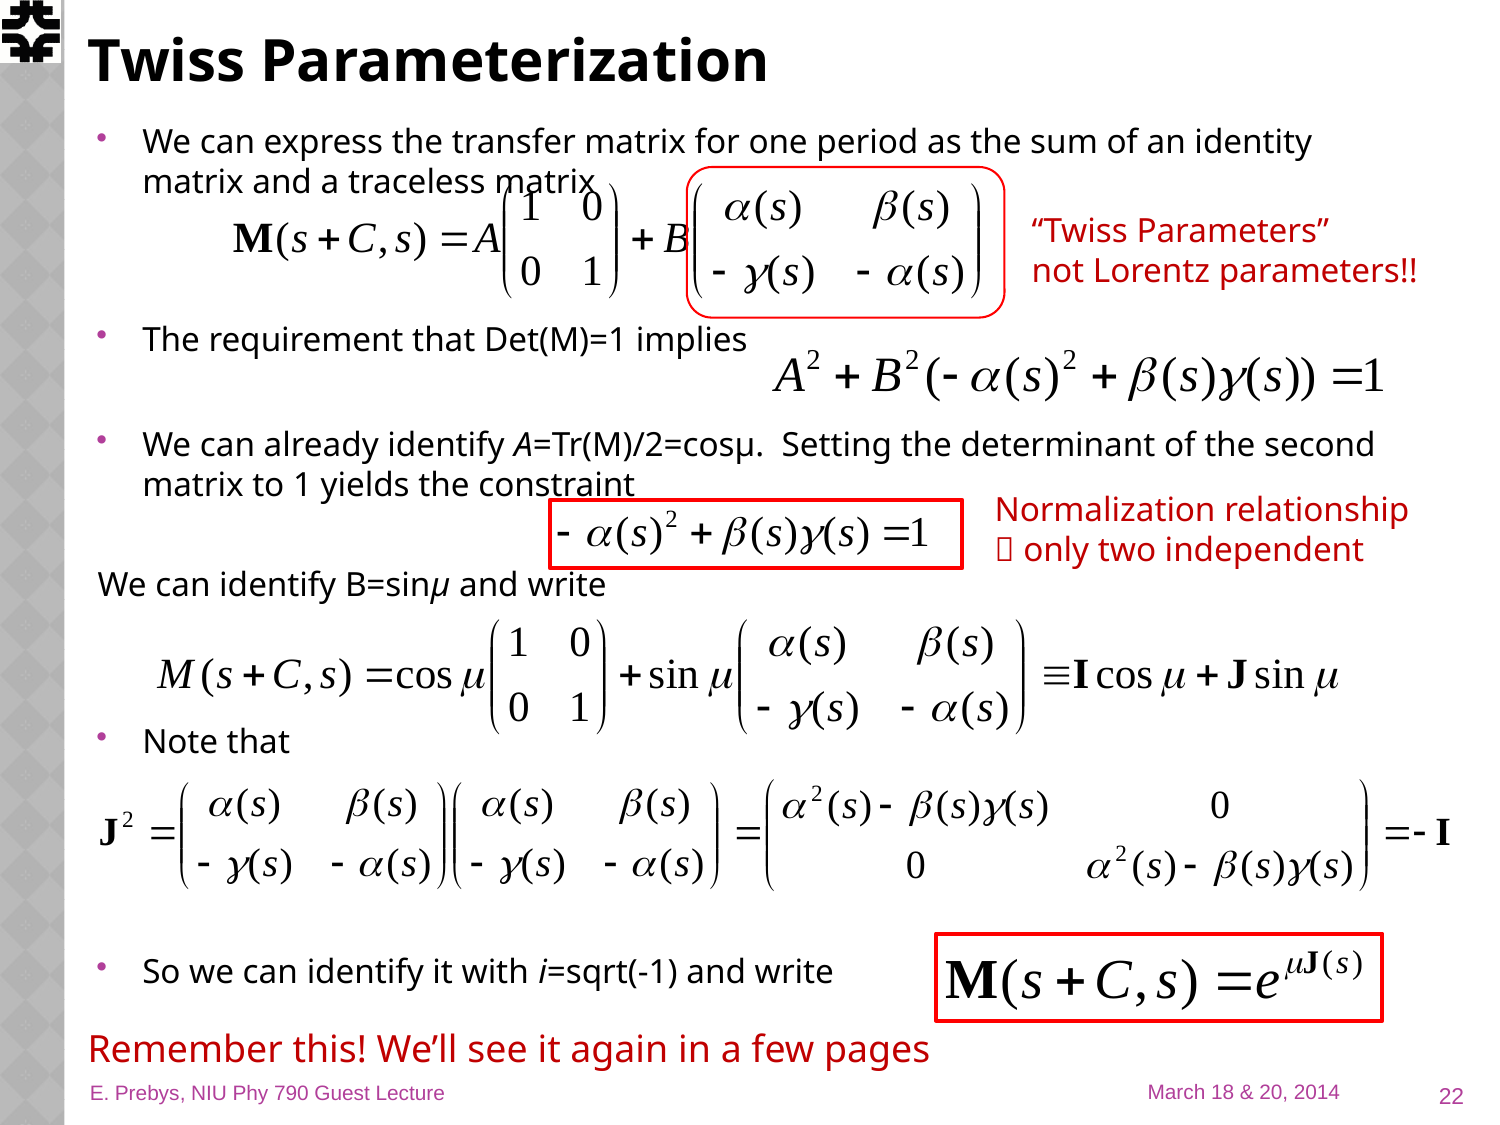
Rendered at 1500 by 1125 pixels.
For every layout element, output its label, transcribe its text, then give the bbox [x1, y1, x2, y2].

text_box [689, 163, 1008, 321]
footer E. Prebys, NIU Phy 790 Guest Lecture [75, 1078, 709, 1105]
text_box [149, 612, 1349, 743]
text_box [0, 0, 65, 1125]
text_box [226, 176, 994, 307]
text_box Normalization relationship  only two independent [979, 480, 1426, 576]
text_box Remember this! We’ll see it again in a few pages [72, 1018, 1308, 1078]
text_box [763, 337, 1389, 413]
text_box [549, 499, 933, 565]
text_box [936, 937, 1376, 1023]
text_box [933, 930, 1386, 1024]
picture [0, 0, 61, 63]
title Twiss Parameterization [80, 20, 1436, 93]
list We can express the transfer matrix for one period as the sum of an identity matrix and a traceless matrix The requirement that Det(M)=1 implies We can already identify A=Tr(M)/2=cosμ. Setting the determinant of the second matrix to 1 yields the constraint We can identify B=sinμ and write Note that So we can identify it with i=sqrt(-1) and write [82, 112, 1437, 248]
text_box [547, 497, 965, 571]
slide_number 22 [1367, 1071, 1465, 1110]
text_box “Twiss Parameters” not Lorentz parameters!! [1016, 202, 1463, 297]
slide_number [941, 1077, 1355, 1104]
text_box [92, 771, 1460, 900]
